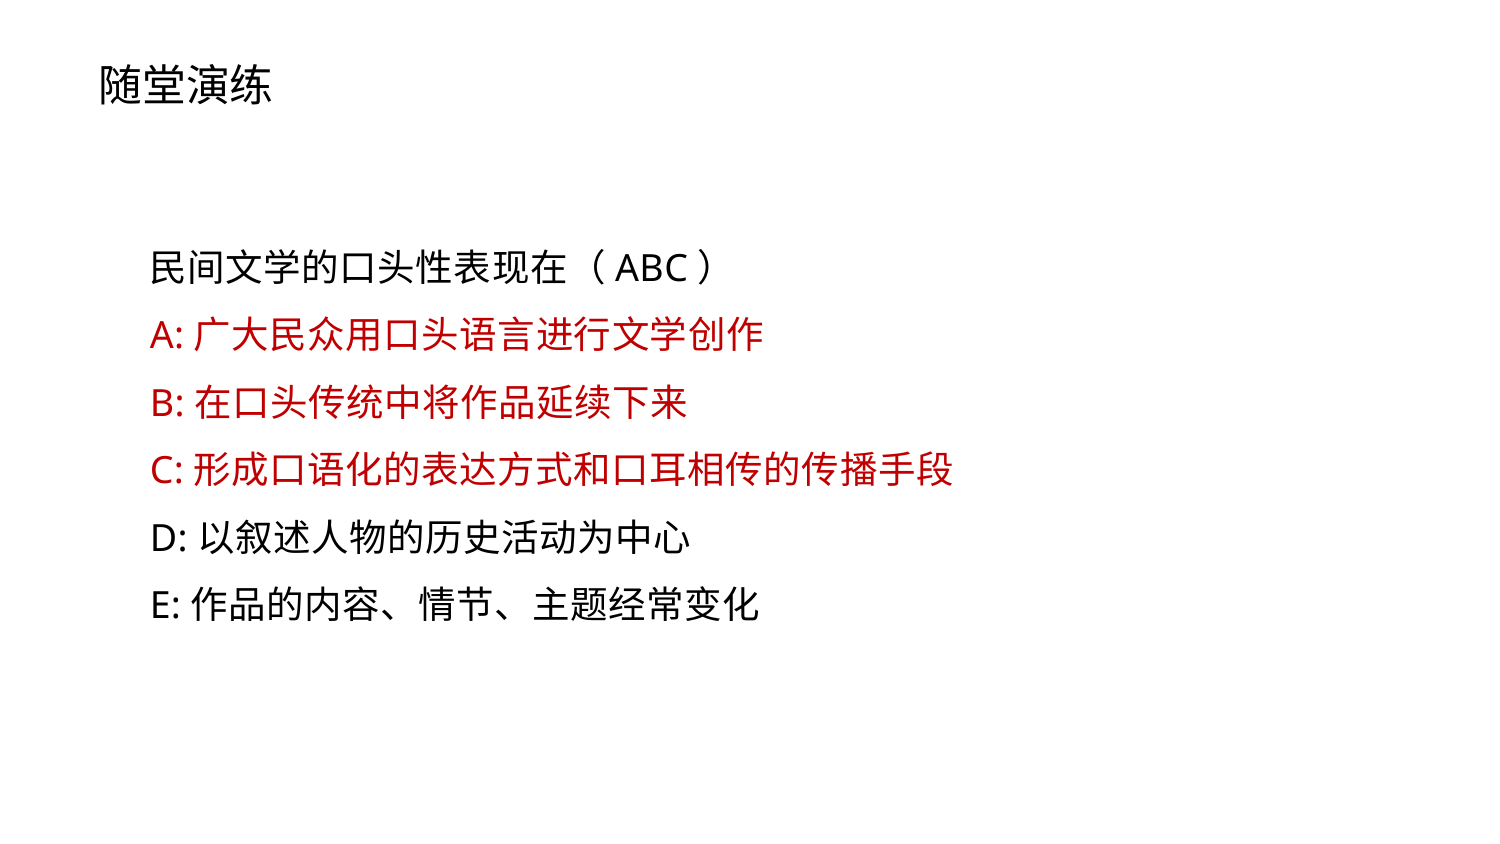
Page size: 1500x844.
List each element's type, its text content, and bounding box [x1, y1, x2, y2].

text_box 随堂演练 [87, 52, 598, 117]
text_box 民间文学的口头性表现在（ABC） A:广大民众用口头语言进行文学创作​ B:在口头传统中将作品延续下来 C:形成口语化的表达方式和口耳相传的传播手段 D:以叙述人物的历史活动为中心 E:作品的内容、情节、主题经常变化 [147, 221, 1112, 627]
